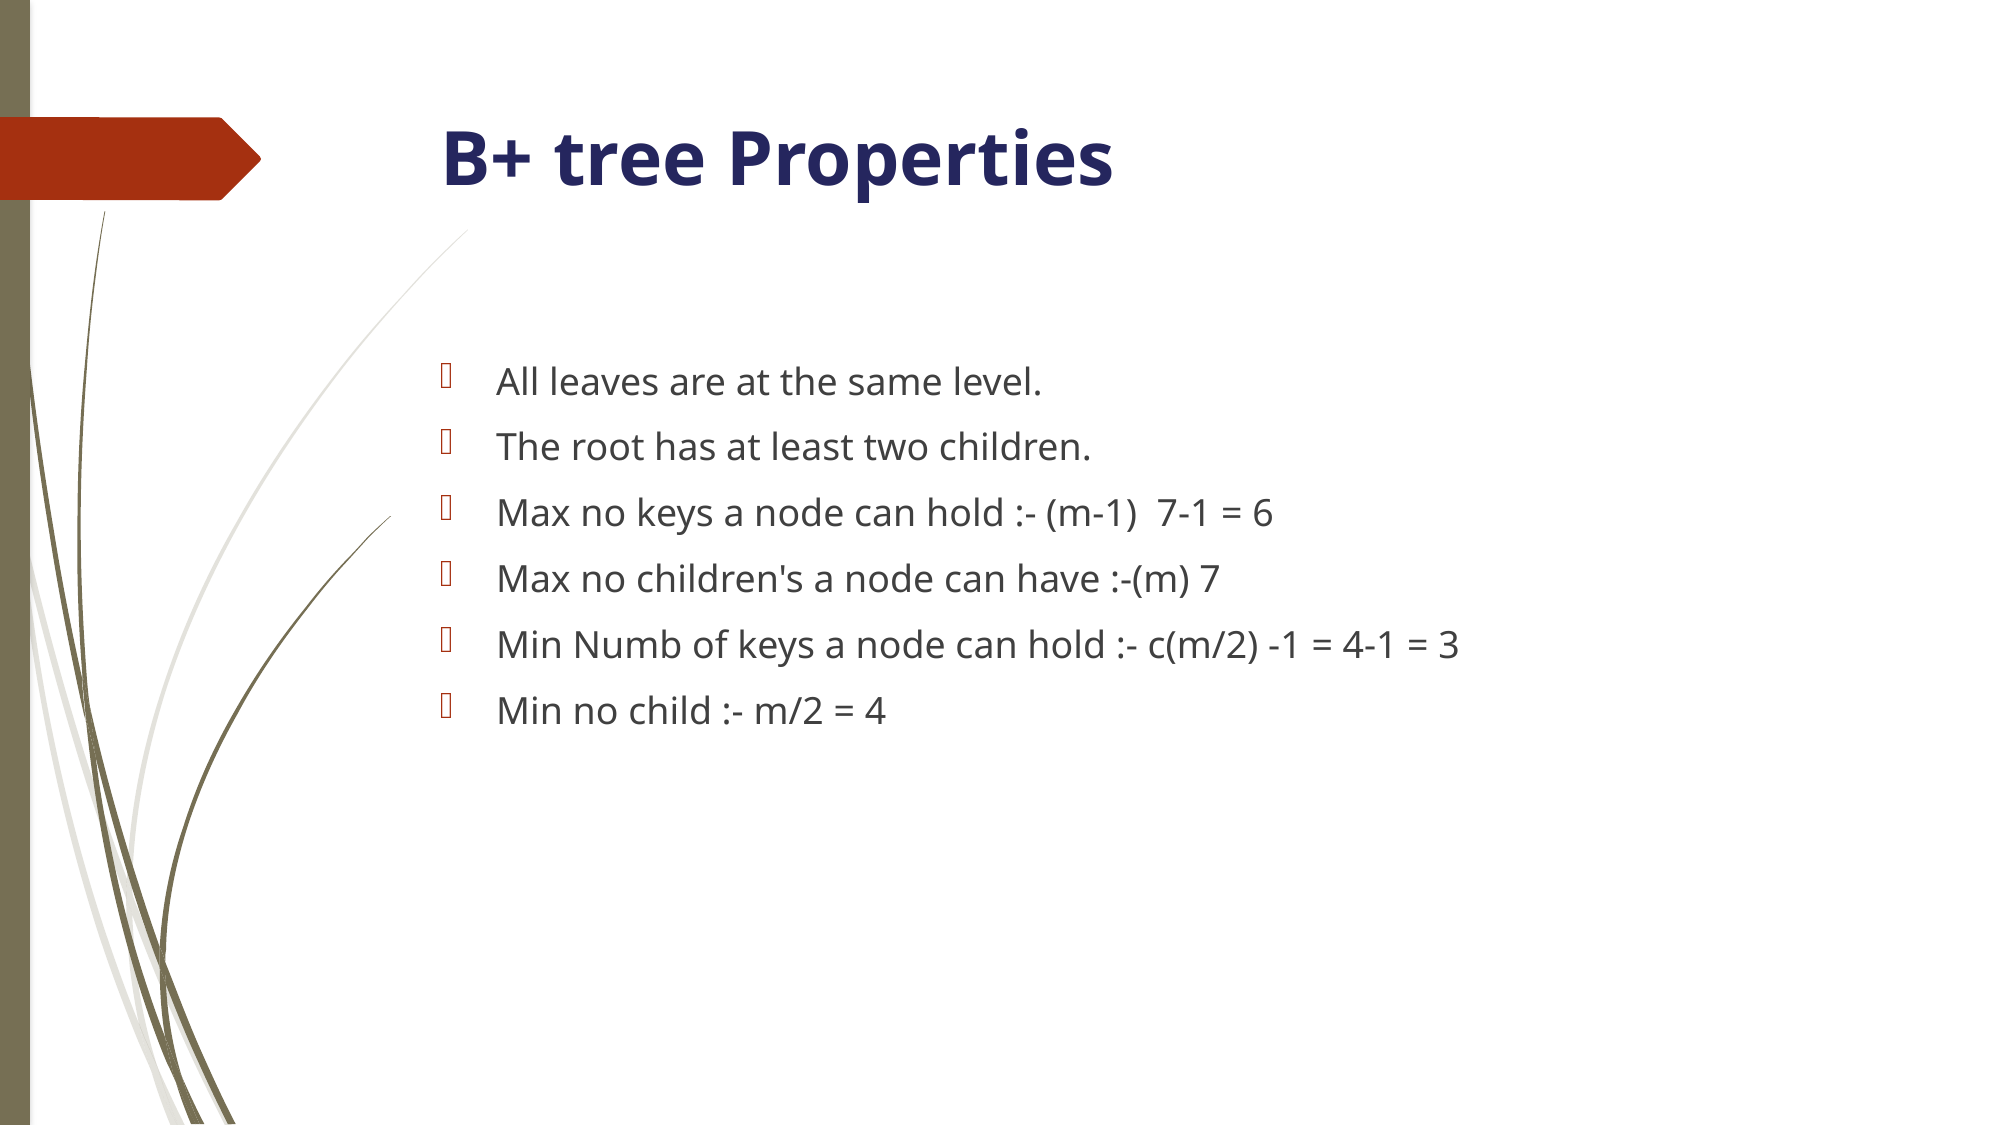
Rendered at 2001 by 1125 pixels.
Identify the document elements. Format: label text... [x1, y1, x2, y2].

list All leaves are at the same level. The root has at least two children. Max no keys a node can hold :- (m-1) 7-1 = 6 Max no children's a node can have :-(m) 7 Min Numb of keys a node can hold :- c(m/2) -1 = 4-1 = 3 Min no child :- m/2 = 4 [424, 350, 1888, 970]
title B+ tree Properties [425, 102, 1888, 313]
